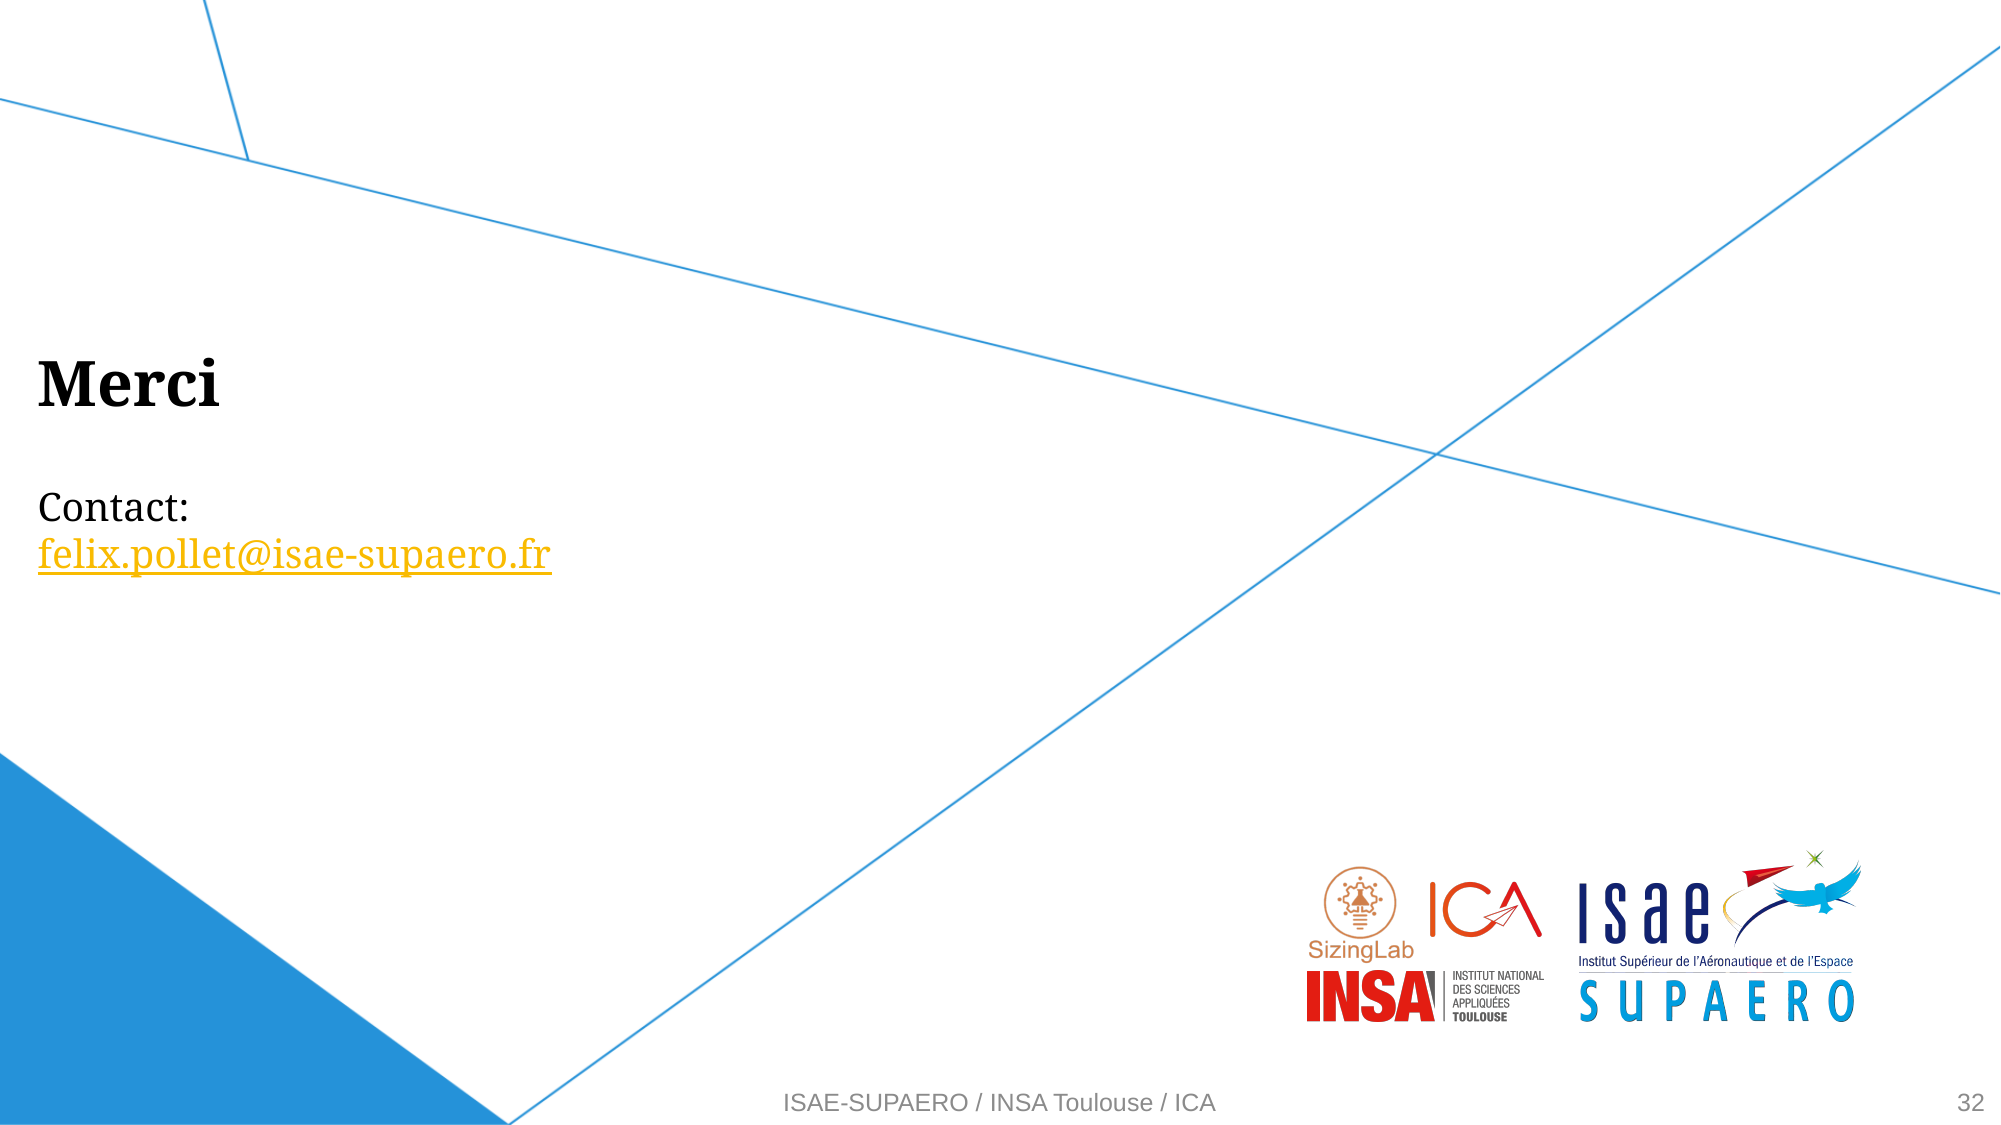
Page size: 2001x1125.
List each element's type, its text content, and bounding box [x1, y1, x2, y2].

title Merci Contact: felix.pollet@isae-supaero.fr [22, 344, 1254, 587]
picture [0, 0, 2001, 1125]
footer ISAE-SUPAERO / INSA Toulouse / ICA [662, 1082, 1338, 1122]
slide_number 32 [1550, 1080, 2000, 1124]
